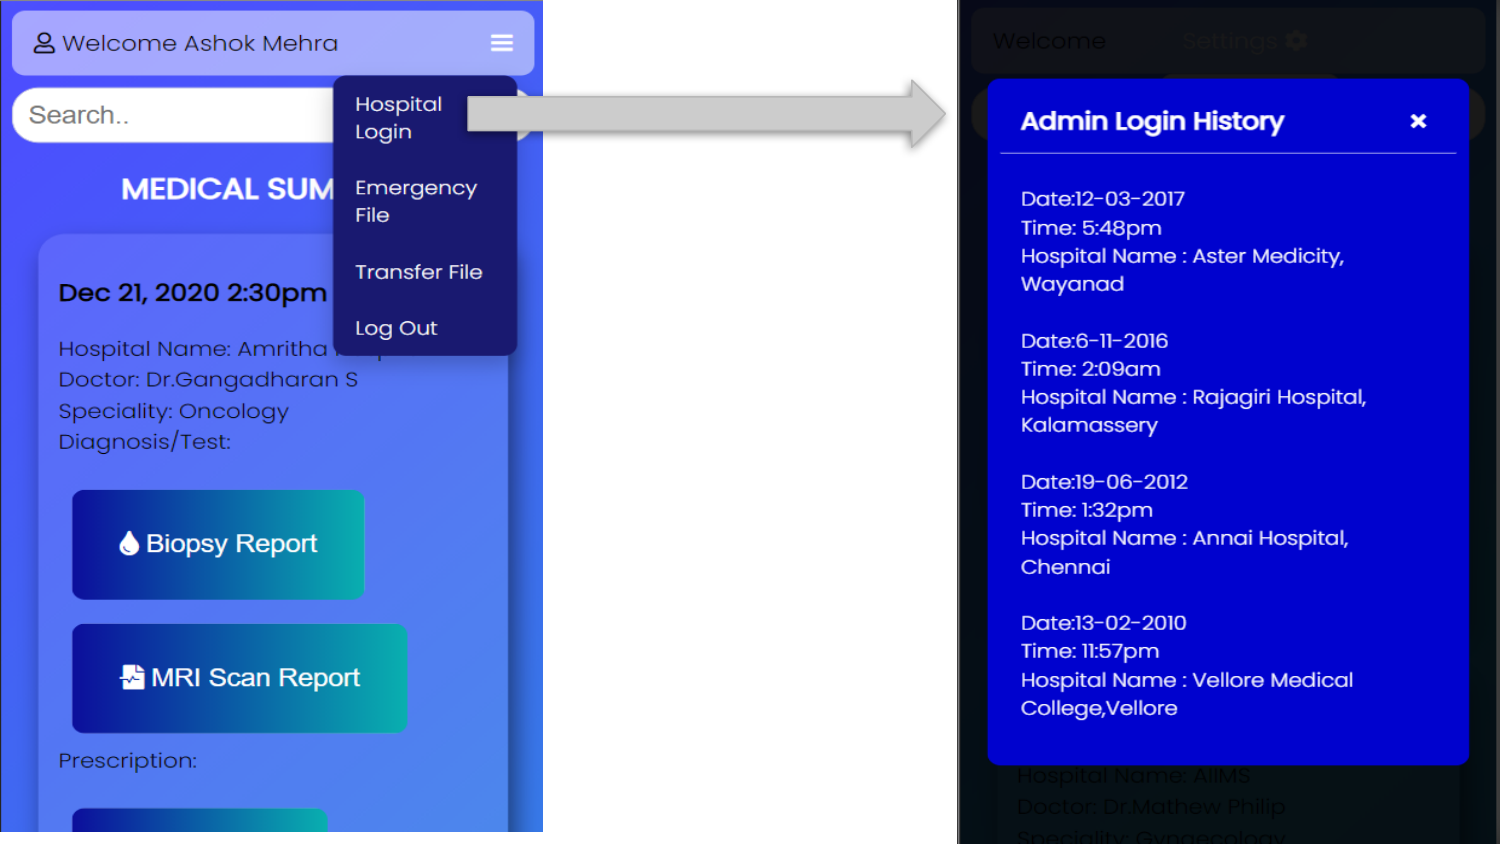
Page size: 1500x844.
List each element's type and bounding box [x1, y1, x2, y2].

picture [0, 0, 543, 832]
text_box [548, 80, 946, 148]
picture [956, 0, 1500, 844]
